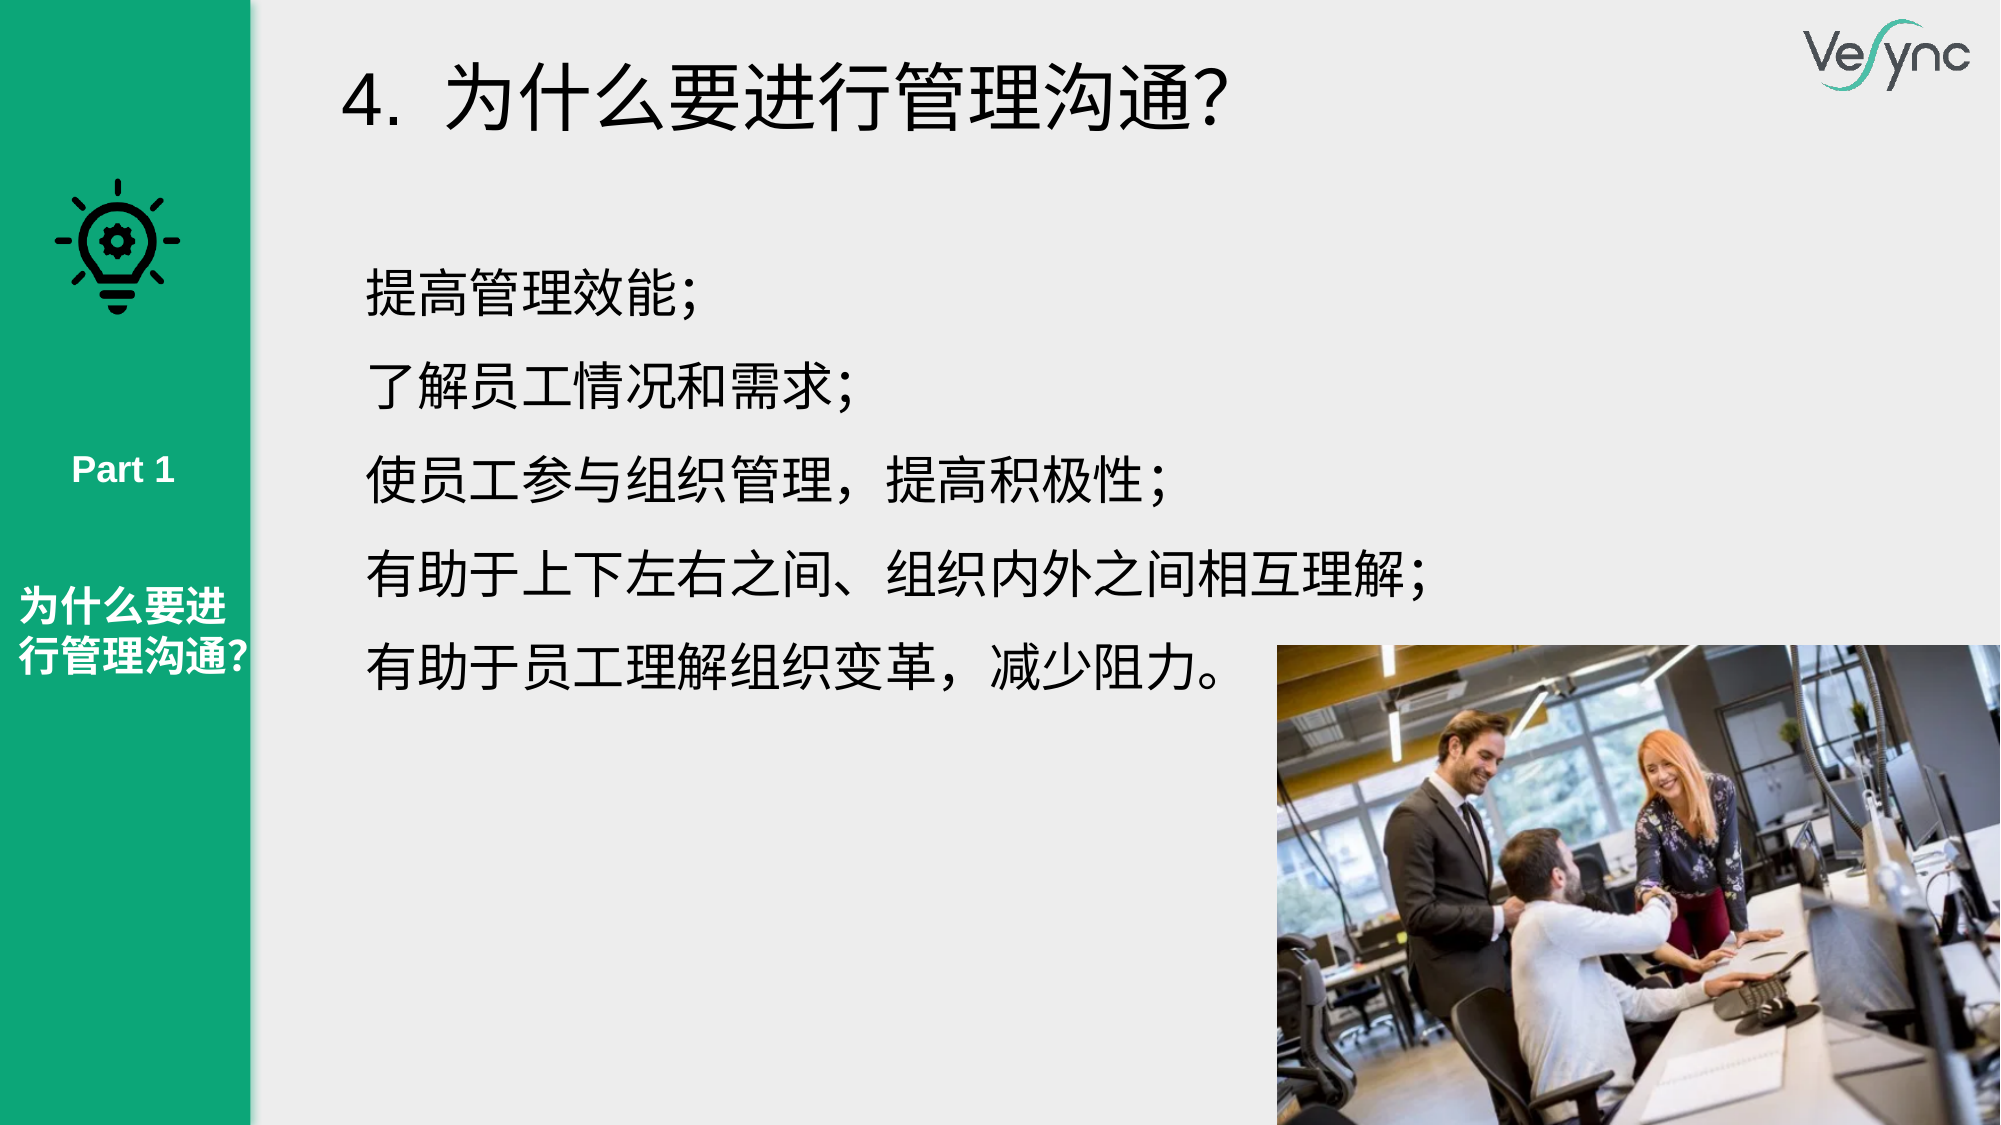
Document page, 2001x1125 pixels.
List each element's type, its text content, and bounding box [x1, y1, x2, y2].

picture [43, 172, 194, 323]
picture [1803, 19, 1970, 91]
text_box 4. 为什么要进行管理沟通？ [326, 42, 1804, 148]
text_box Part 1 为什么要进 行管理沟通？ [0, 0, 251, 1125]
picture [1277, 645, 2000, 1125]
text_box 提高管理效能； 了解员工情况和需求； 使员工参与组织管理，提高积极性； 有助于上下左右之间、组织内外之间相互理解； 有助于员工理解组织变革，减少阻力。 [350, 221, 1626, 705]
